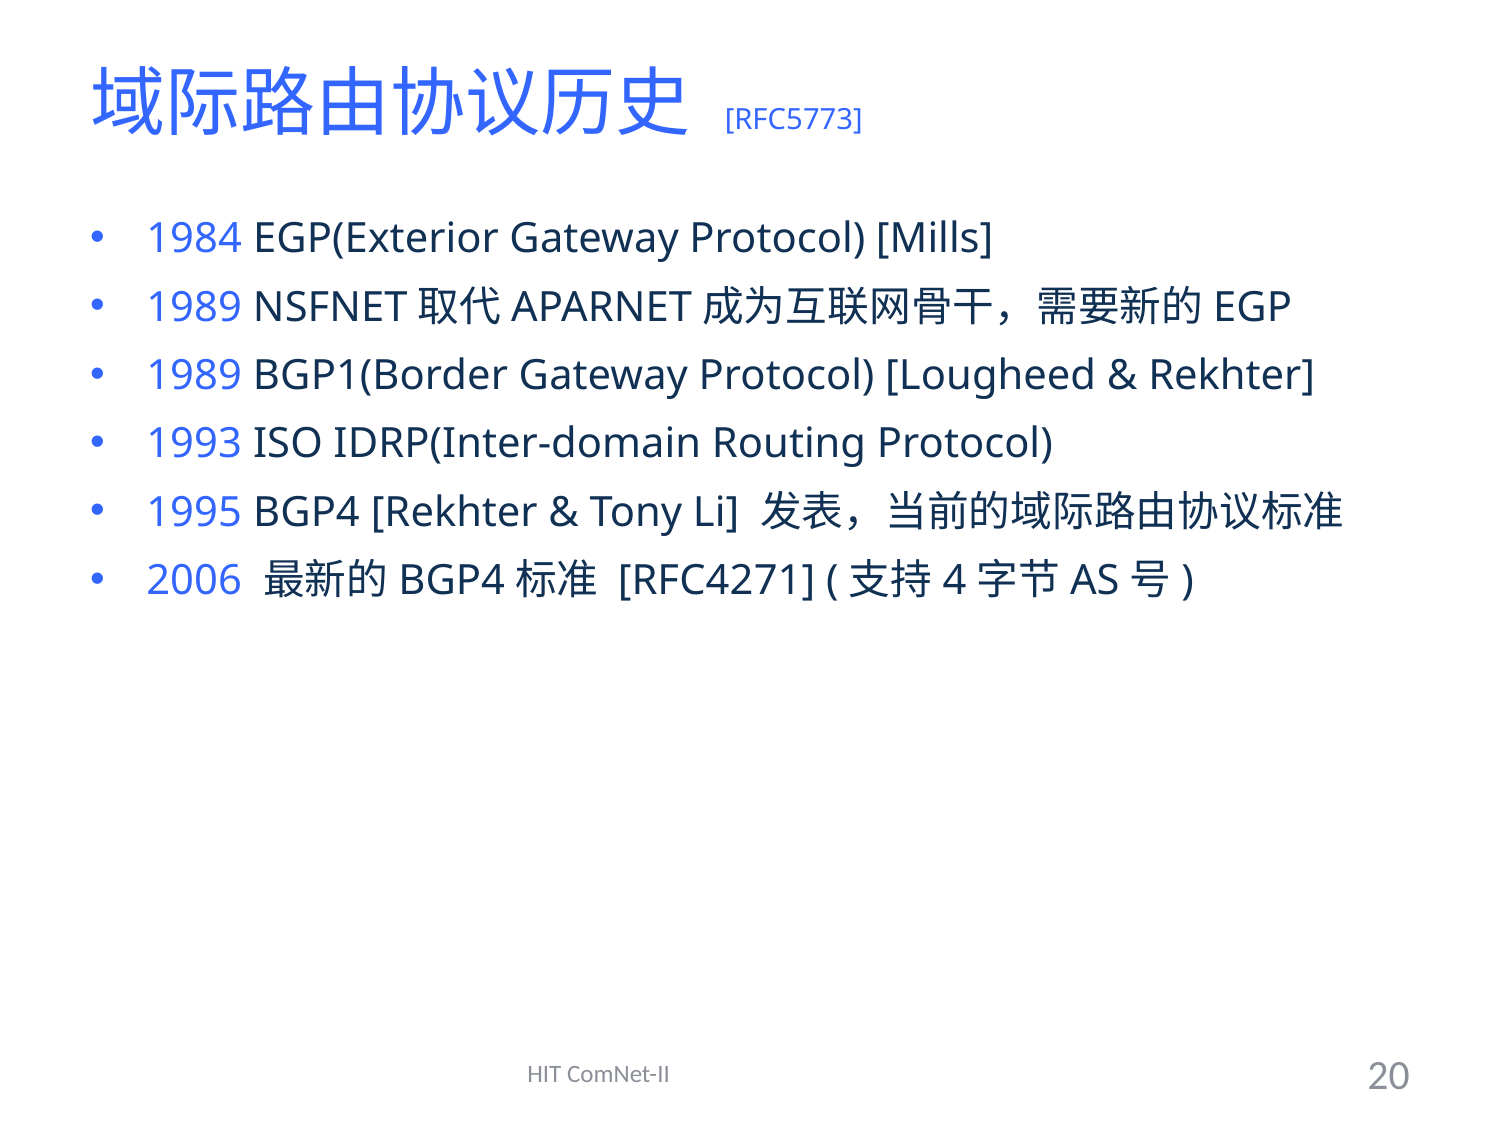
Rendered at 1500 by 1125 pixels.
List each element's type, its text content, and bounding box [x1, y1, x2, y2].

title 域际路由协议历史 [RFC5773] [75, 6, 1425, 193]
footer HIT ComNet-II [512, 1042, 988, 1103]
list 1984 EGP(Exterior Gateway Protocol) [Mills] 1989 NSFNET取代APARNET成为互联网骨干，需要新的EGP 1989 BGP1(Border Gateway Protocol) [Lougheed & Rekhter] 1993 ISO IDRP(Inter-domain Routing Protocol) 1995 BGP4 [Rekhter & Tony Li] 发表，当前的域际路由协议标准 2006 最新的BGP4标准 [RFC4271] (支持4字节AS号) [75, 193, 1425, 1080]
slide_number 20 [1074, 1042, 1425, 1103]
